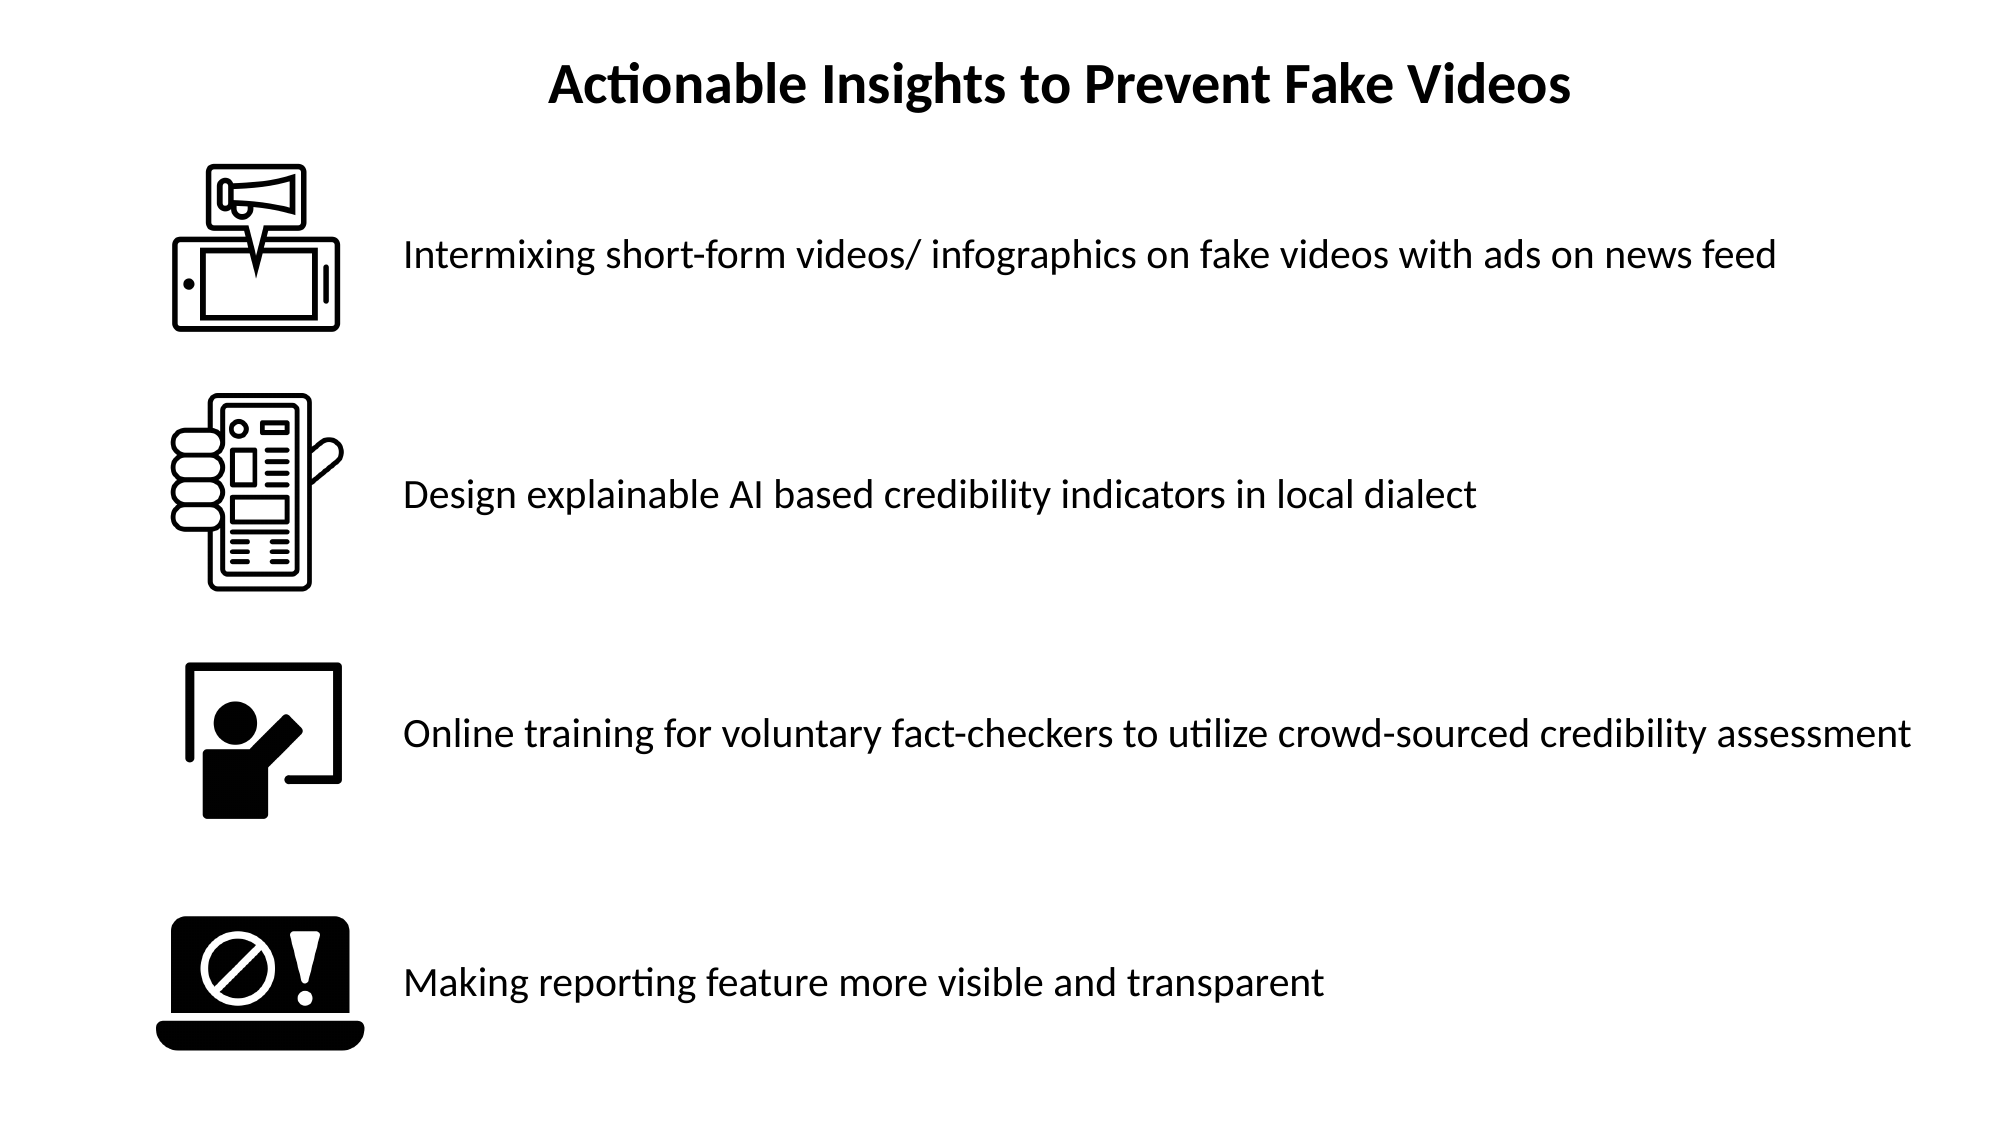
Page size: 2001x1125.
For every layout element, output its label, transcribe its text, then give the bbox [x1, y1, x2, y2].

text_box Making reporting feature more visible and transparent [409, 947, 1777, 1012]
text_box Design explainable AI based credibility indicators in local dialect [388, 459, 1742, 524]
text_box Actionable Insights to Prevent Fake Videos [533, 38, 1624, 123]
picture [163, 660, 364, 861]
text_box Intermixing short-form videos/ infographics on fake videos with ads on news feed [388, 219, 1907, 285]
picture [111, 864, 409, 1125]
text_box Online training for voluntary fact-checkers to utilize crowd-sourced credibility assessment [388, 698, 1975, 764]
picture [163, 158, 349, 336]
picture [163, 384, 349, 600]
